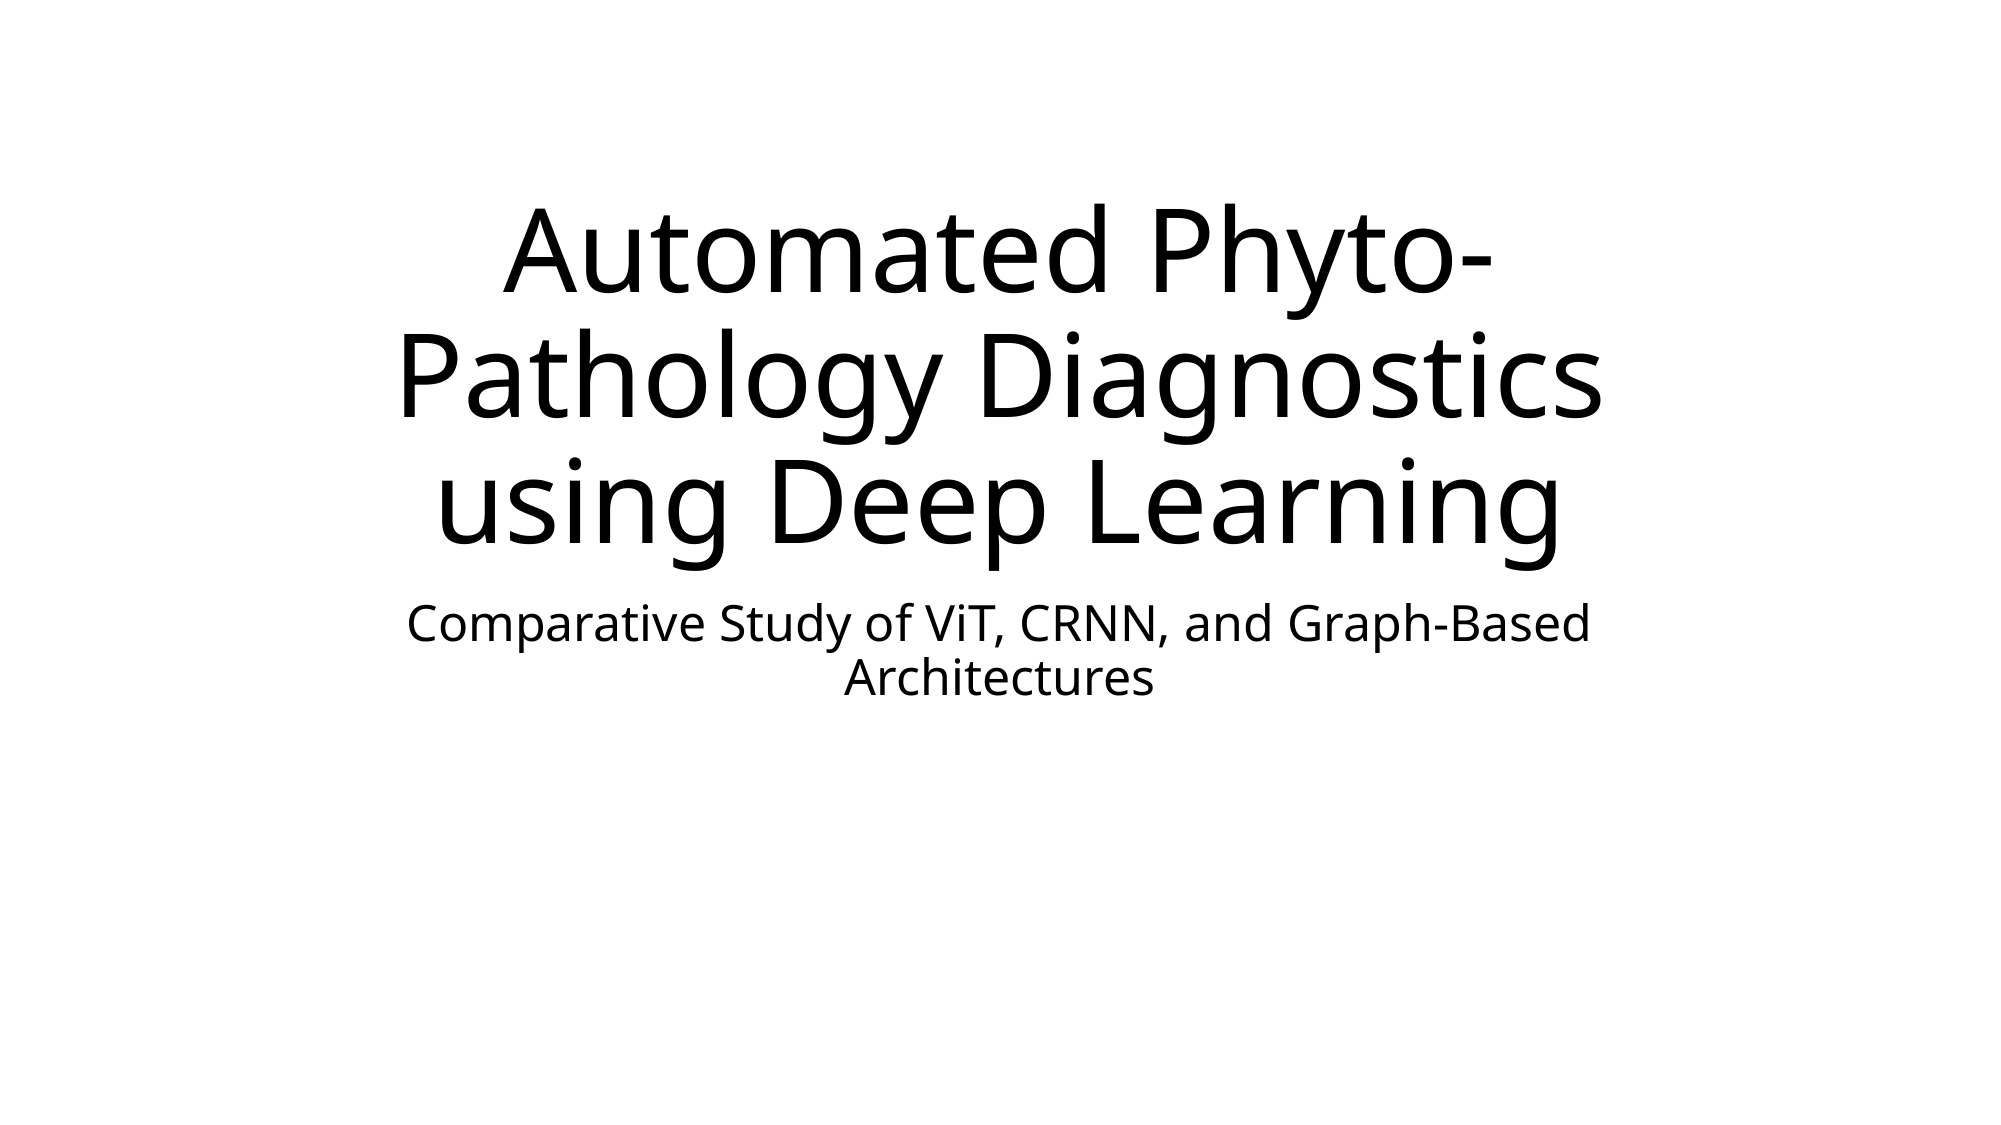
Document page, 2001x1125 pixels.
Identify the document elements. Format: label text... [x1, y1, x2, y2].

title Automated Phyto-Pathology Diagnostics using Deep Learning [249, 184, 1750, 576]
subtitle Comparative Study of ViT, CRNN, and Graph-Based Architectures [249, 590, 1750, 863]
